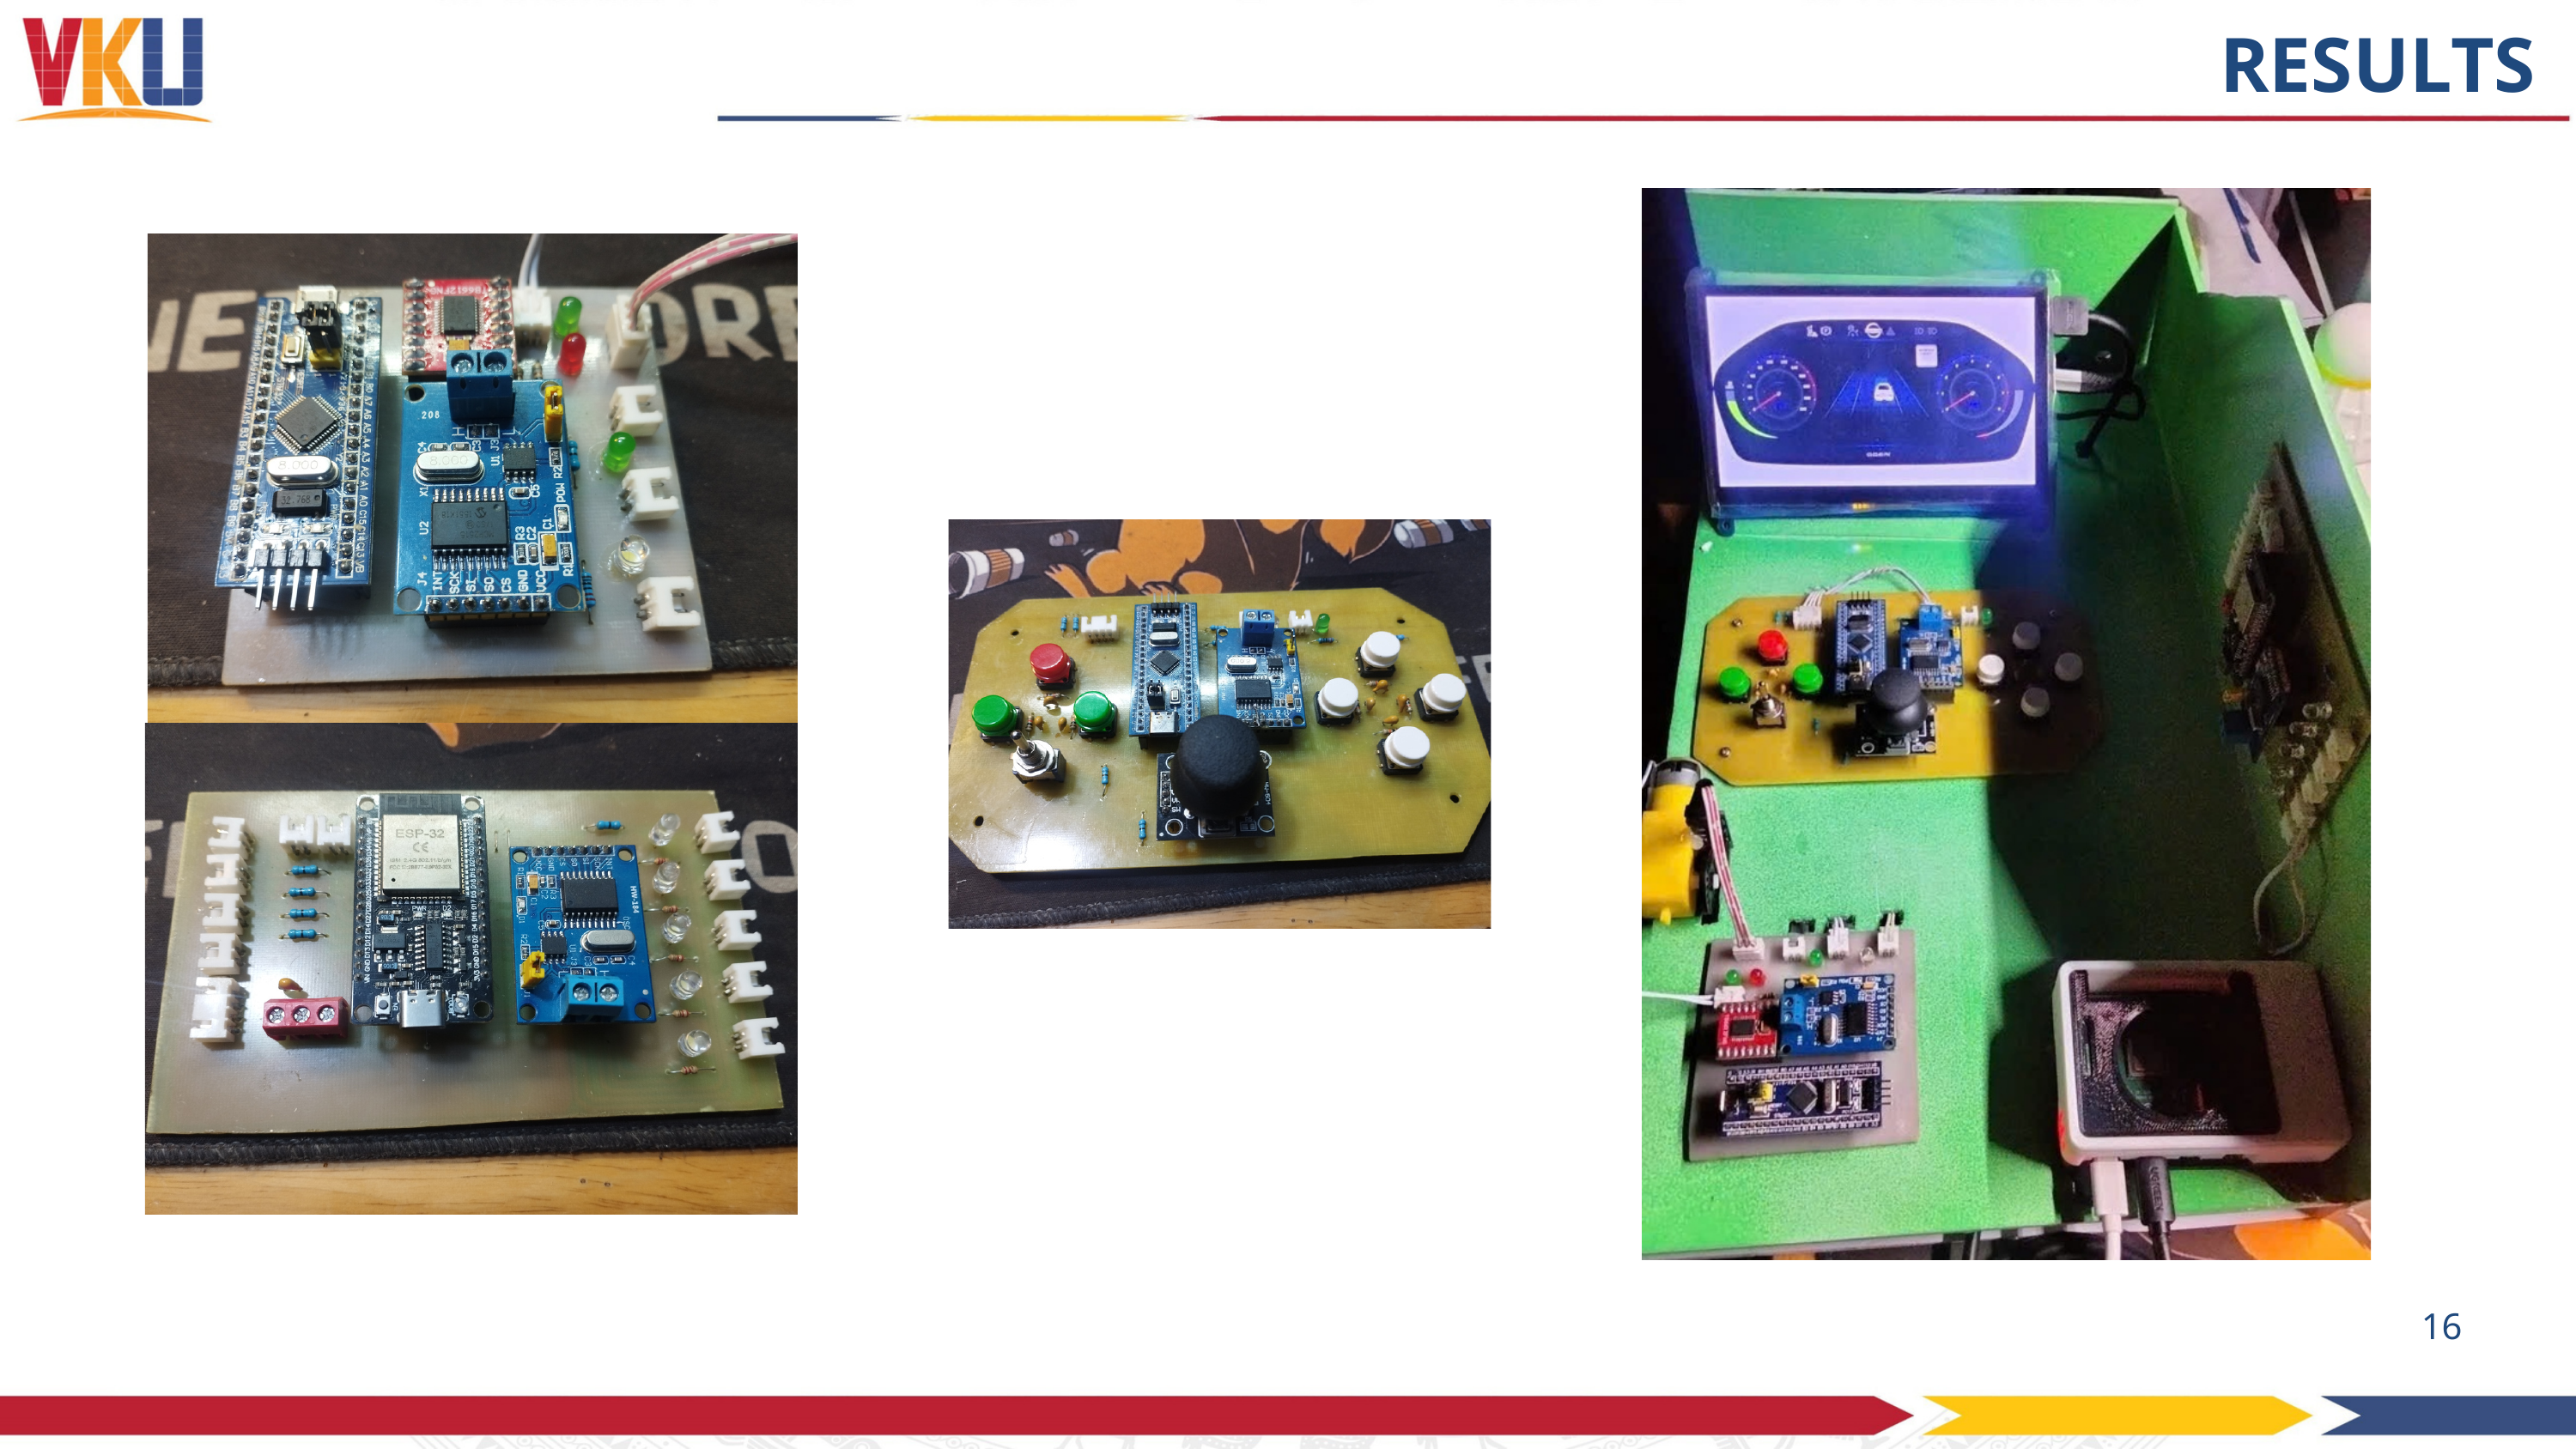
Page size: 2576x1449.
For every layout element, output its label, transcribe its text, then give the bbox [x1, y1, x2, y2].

text_box [0, 0, 2576, 1449]
text_box [147, 233, 798, 723]
text_box [144, 723, 798, 1215]
text_box 16 [2421, 1296, 2463, 1348]
text_box RESULTS [2173, 16, 2537, 107]
text_box [948, 519, 1492, 929]
text_box [1642, 188, 2372, 1260]
